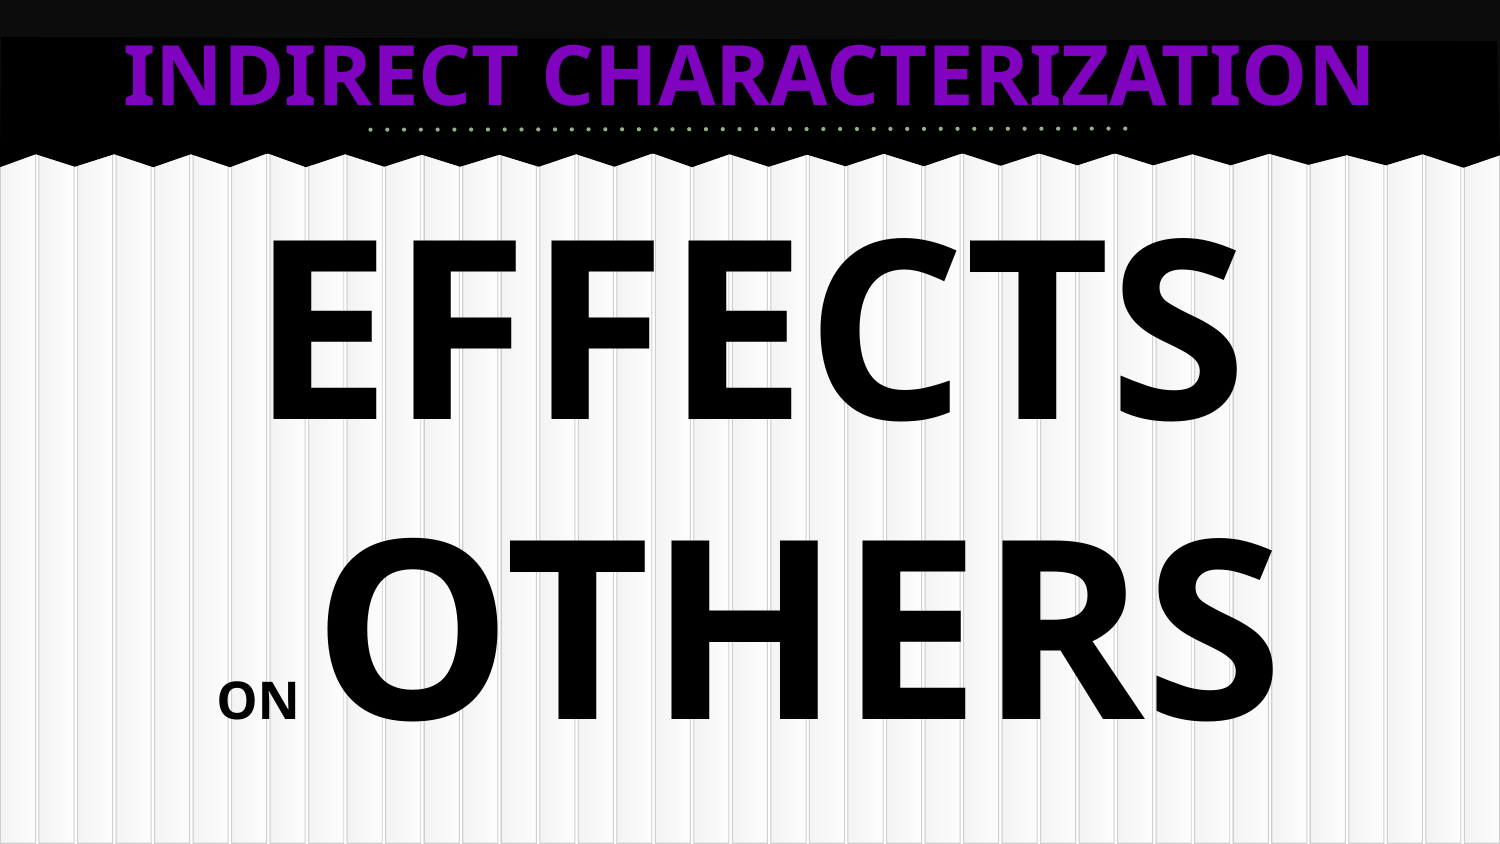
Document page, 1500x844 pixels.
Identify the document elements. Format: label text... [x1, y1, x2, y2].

list EFFECTS ON OTHERS [75, 196, 1425, 793]
title INDIRECT CHARACTERIZATION [75, 2, 1425, 143]
